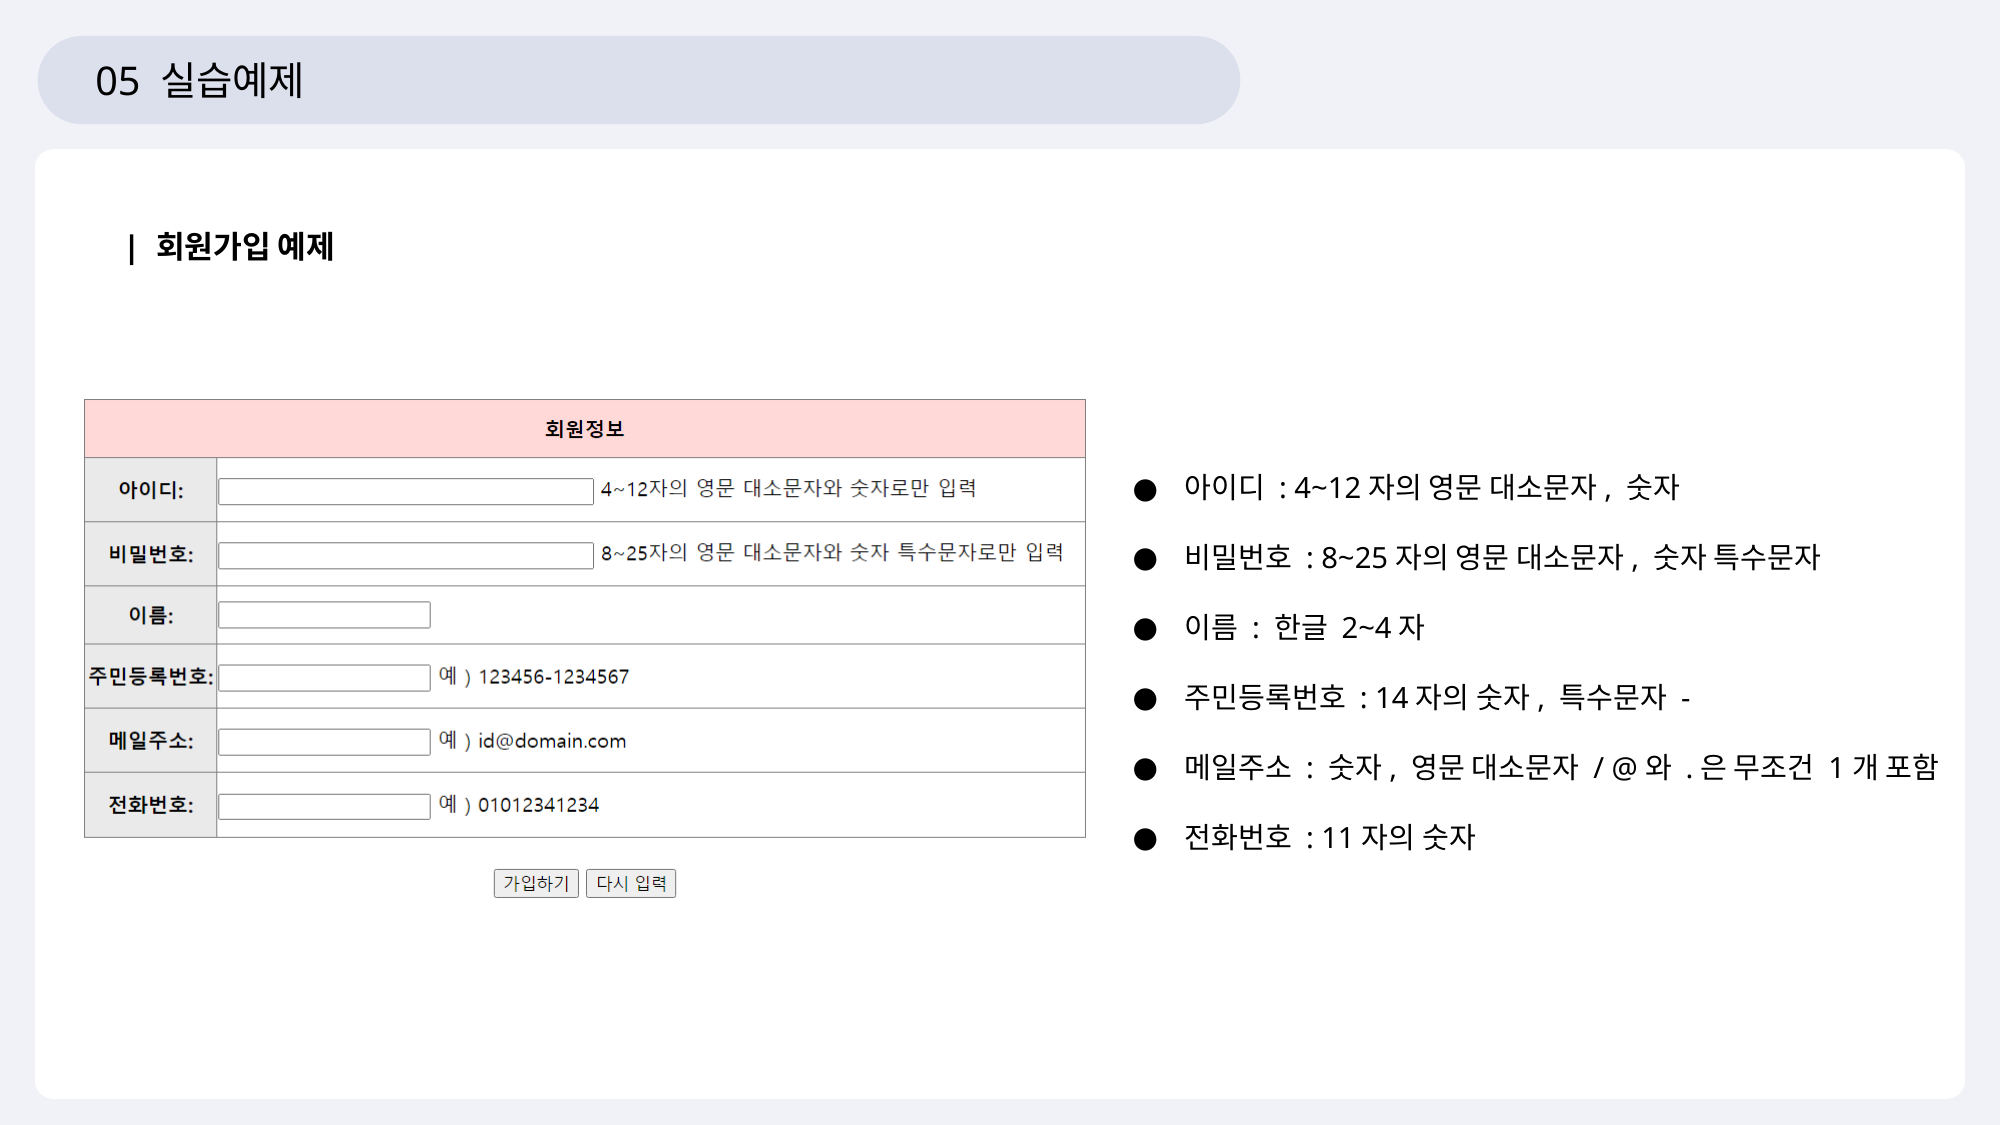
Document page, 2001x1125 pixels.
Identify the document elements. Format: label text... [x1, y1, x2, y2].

picture [74, 393, 1095, 913]
text_box 아이디 : 4~12자의 영문 대소문자, 숫자 비밀번호 : 8~25자의 영문 대소문자, 숫자 특수문자 이름 : 한글 2~4자 주민등록번호 : 14자의 숫자, 특수문자 - 메일주소 : 숫자, 영문 대소문자 / @와 .은 무조건 1개 포함 전화번호 : 11자의 숫자 [1099, 419, 1975, 869]
text_box 05 실습예제 [37, 35, 1241, 125]
text_box | 회원가입 예제 [108, 212, 618, 280]
text_box [34, 149, 1966, 1100]
